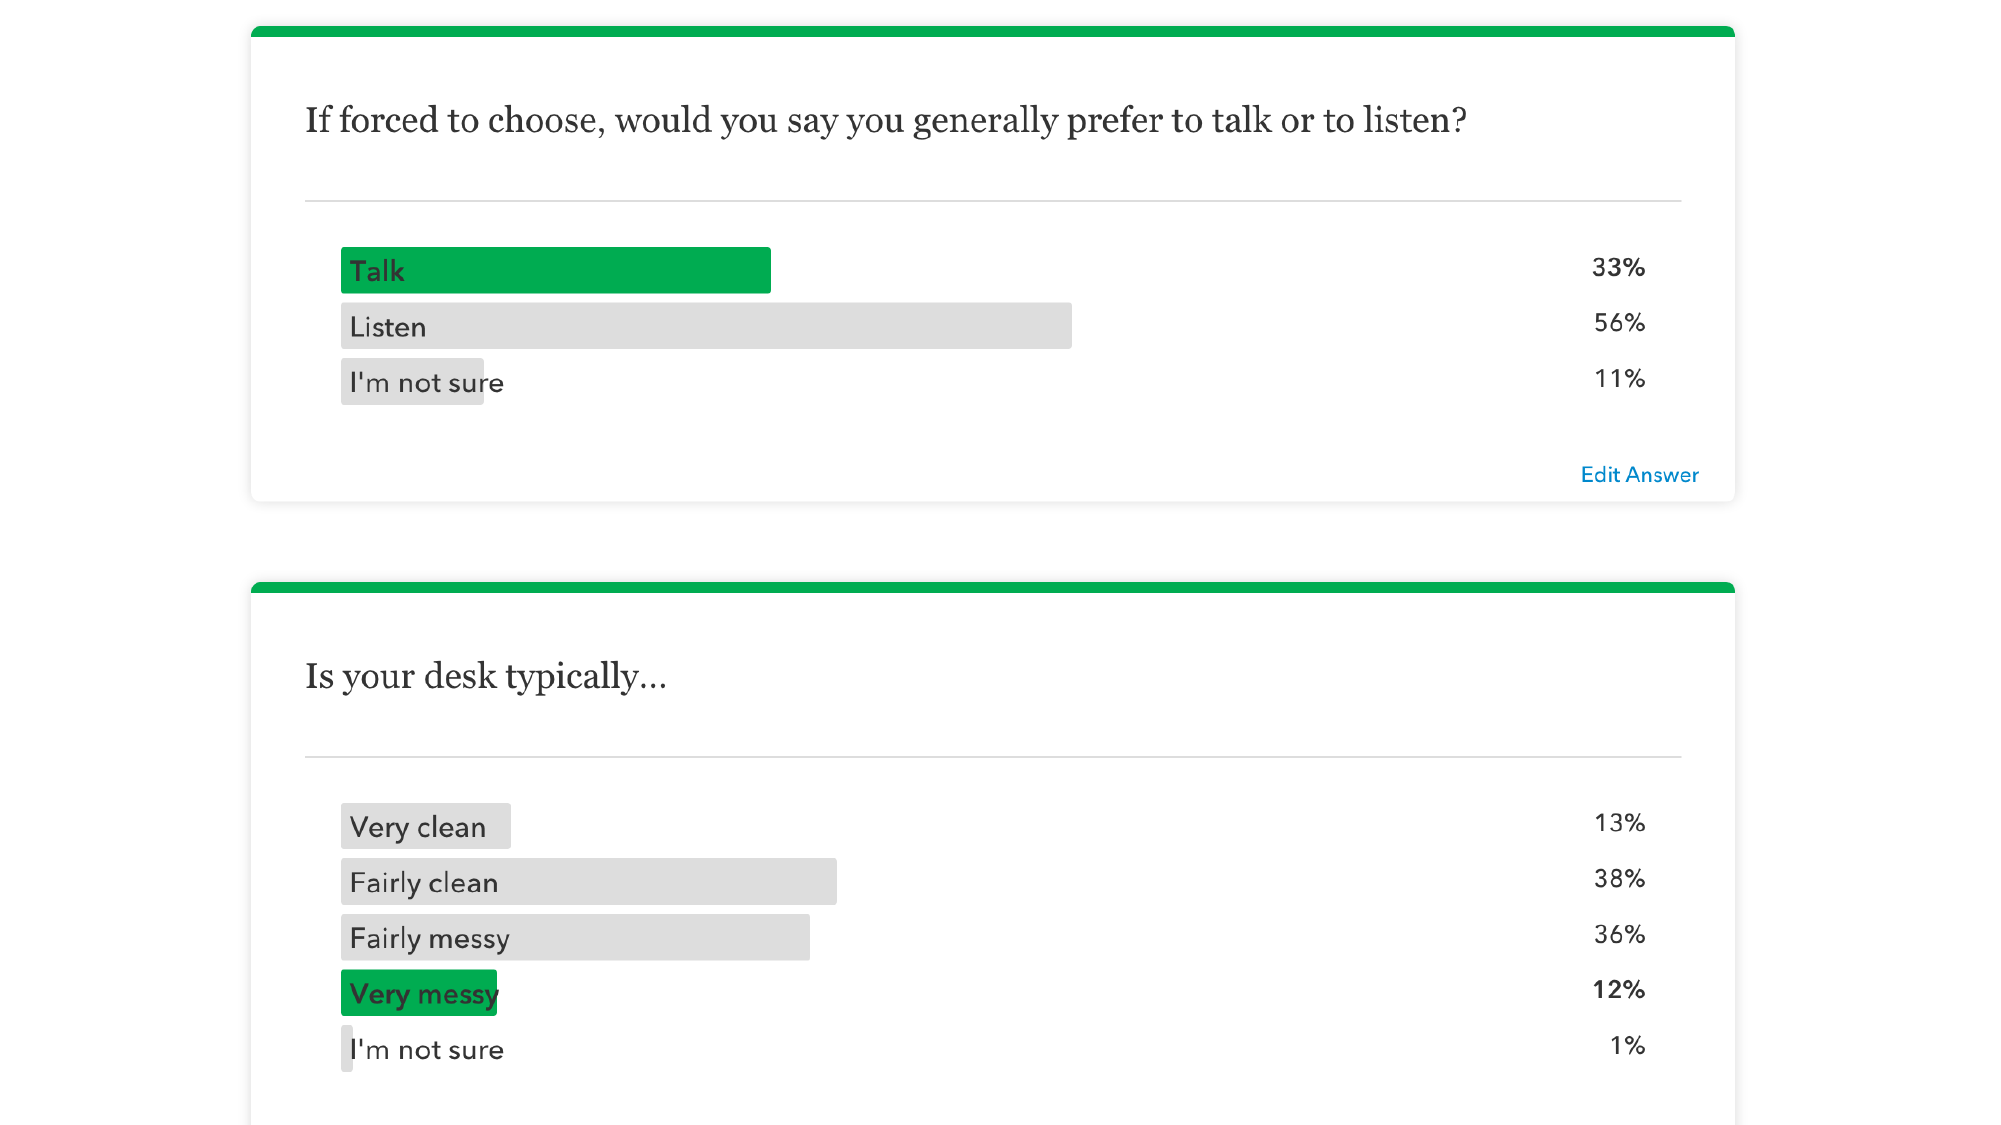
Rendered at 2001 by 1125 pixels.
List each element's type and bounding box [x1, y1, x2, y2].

picture [213, 0, 1794, 1125]
